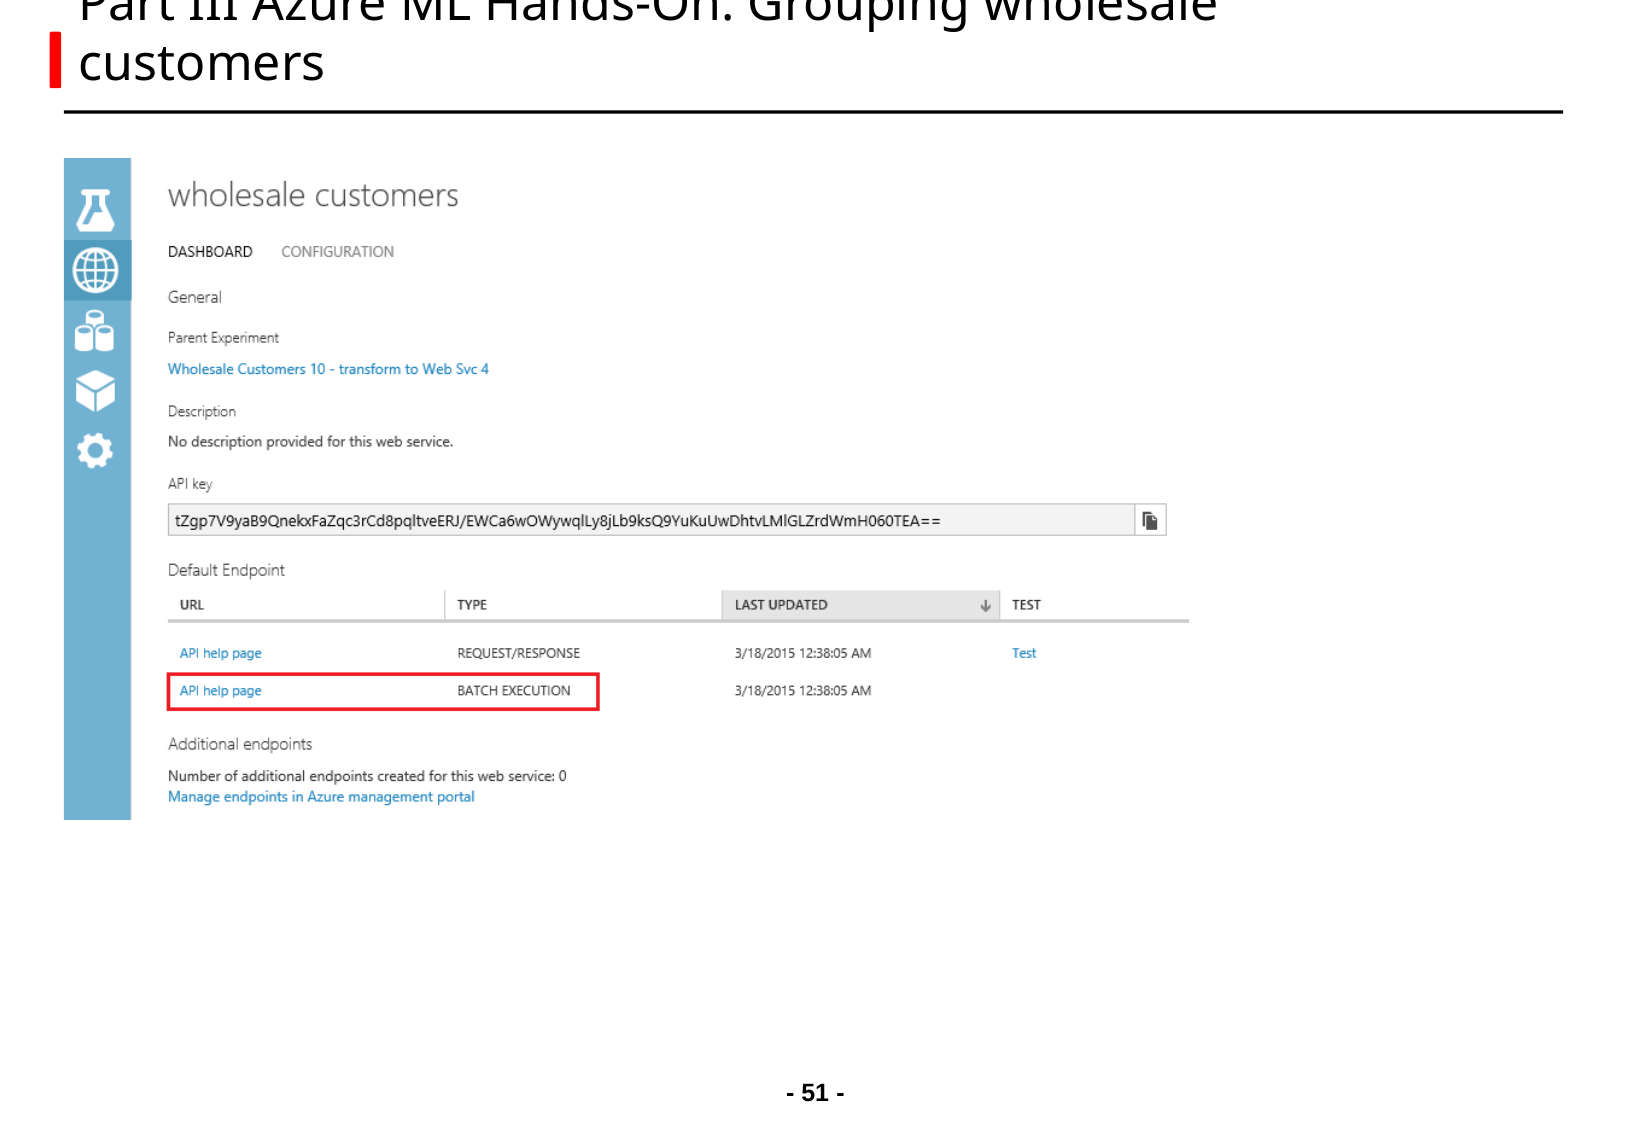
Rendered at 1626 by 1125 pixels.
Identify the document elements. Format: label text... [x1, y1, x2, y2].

slide_number - 50 - [577, 1078, 1054, 1105]
picture [63, 158, 1190, 820]
title Part III Azure ML Hands-On: Grouping wholesale customers [63, 12, 1464, 98]
